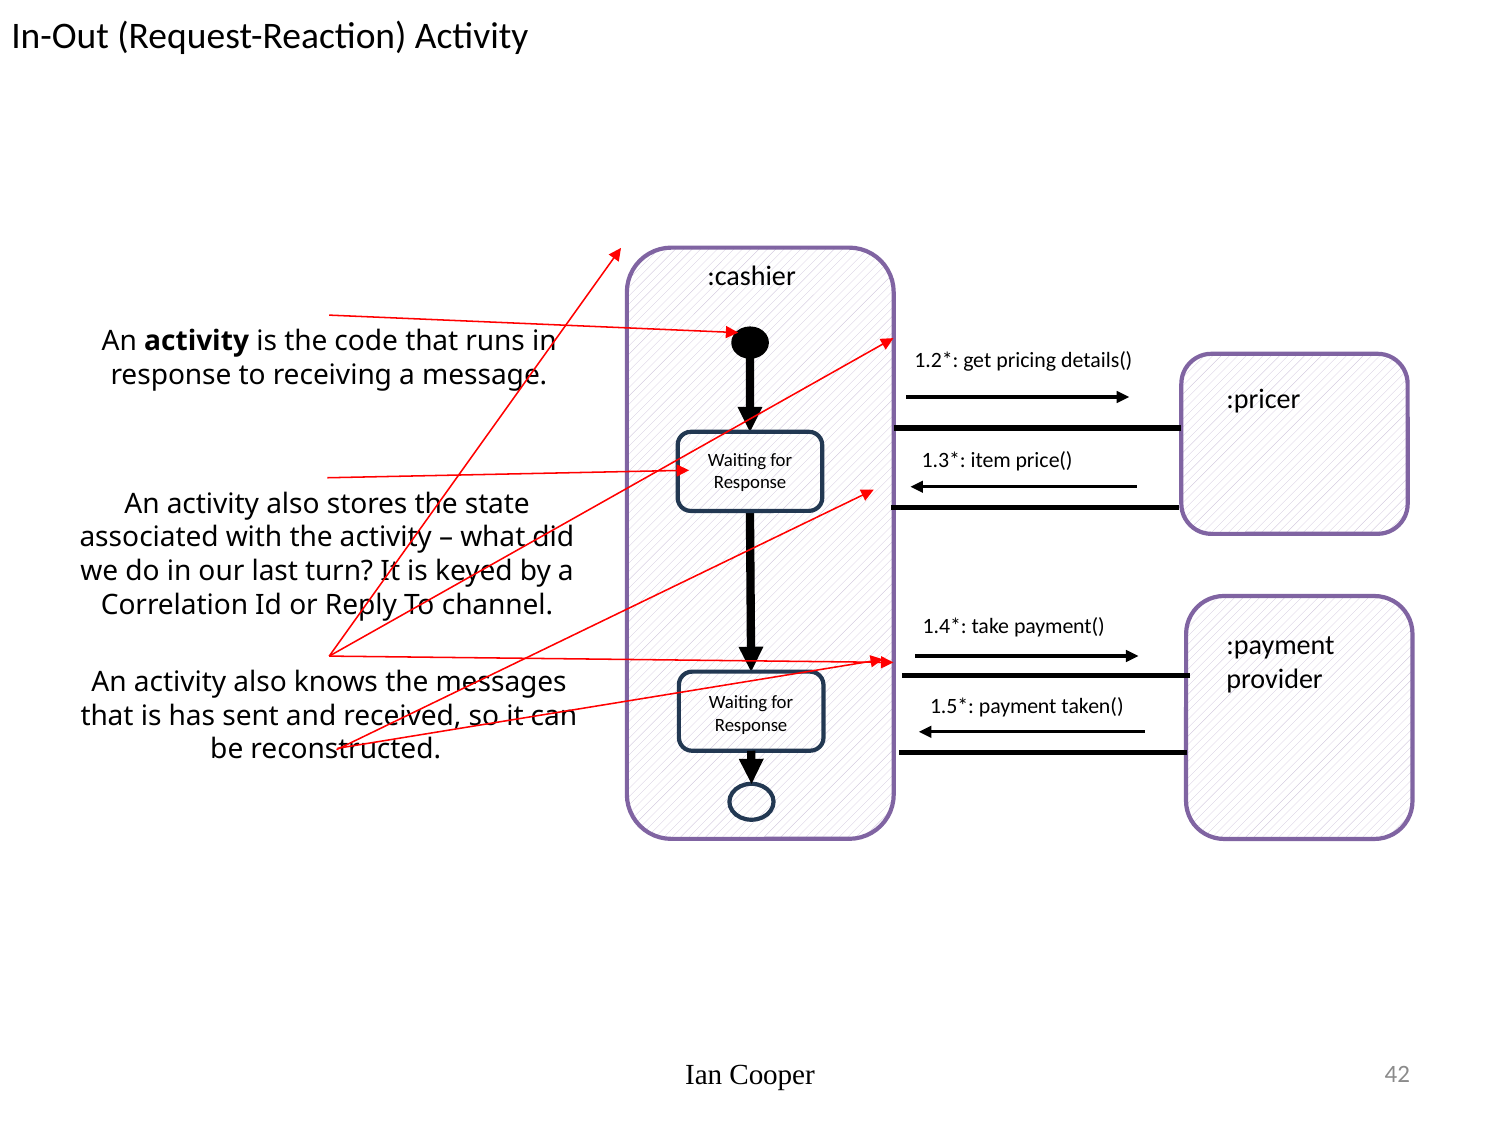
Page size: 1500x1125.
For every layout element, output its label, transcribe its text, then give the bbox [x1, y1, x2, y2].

slide_number 42 [1074, 1042, 1425, 1103]
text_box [337, 672, 884, 749]
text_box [329, 247, 622, 336]
text_box [624, 669, 896, 841]
text_box An activity is the code that runs in response to receiving a message. [54, 315, 323, 398]
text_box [328, 655, 894, 663]
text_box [336, 489, 874, 654]
text_box 1.5*: payment taken() [915, 684, 1164, 725]
text_box :payment provider [1211, 619, 1387, 702]
text_box 1.4*: take payment() [907, 603, 1156, 645]
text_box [626, 314, 739, 333]
text_box [626, 245, 896, 338]
text_box [1183, 593, 1415, 842]
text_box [328, 337, 894, 655]
text_box [1179, 351, 1410, 536]
text_box [743, 326, 768, 336]
text_box In-Out (Request-Reaction) Activity [0, 0, 1500, 68]
text_box :cashier [692, 249, 824, 299]
text_box :pricer [1211, 373, 1357, 422]
text_box An activity also stores the state associated with the activity – what did we do in our last turn? It is keyed by a Correlation Id or Reply To channel. [52, 477, 322, 628]
text_box [727, 781, 776, 822]
text_box 1.3*: item price() [906, 438, 1155, 480]
text_box An activity also knows the messages that is has sent and received, so it can be reconstructed. [54, 656, 605, 772]
text_box 1.2*: get pricing details() [899, 337, 1148, 379]
footer Ian Cooper [512, 1042, 988, 1103]
